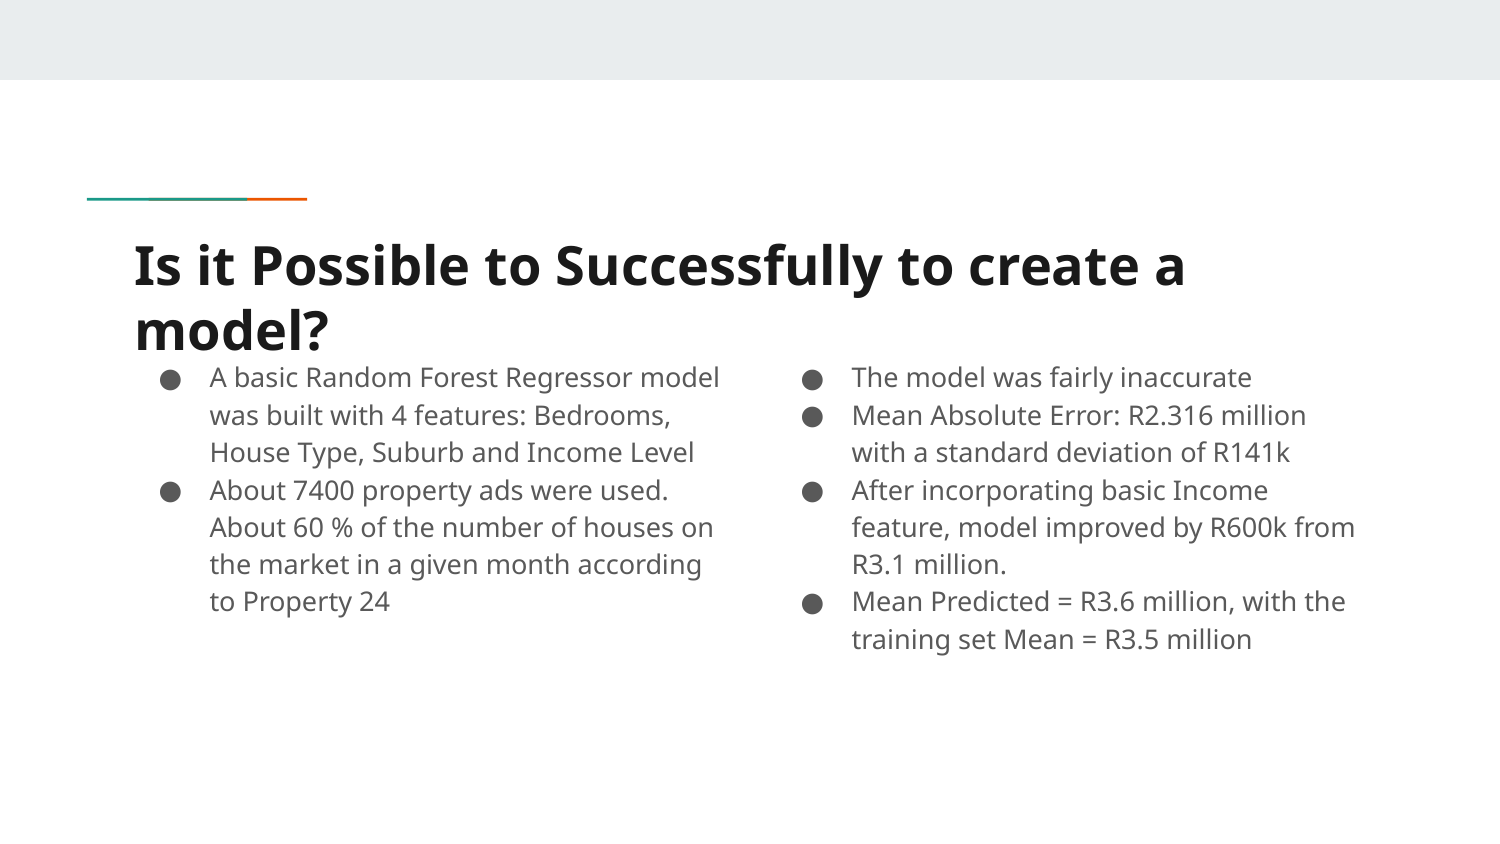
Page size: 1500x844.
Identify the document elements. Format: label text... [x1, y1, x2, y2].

list The model was fairly inaccurate Mean Absolute Error: R2.316 million with a standard deviation of R141k After incorporating basic Income feature, model improved by R600k from R3.1 million. Mean Predicted = R3.6 million, with the training set Mean = R3.5 million [761, 341, 1381, 712]
list A basic Random Forest Regressor model was built with 4 features: Bedrooms, House Type, Suburb and Income Level About 7400 property ads were used. About 60 % of the number of houses on the market in a given month according to Property 24 [119, 341, 739, 712]
title Is it Possible to Successfully to create a model? [119, 216, 1381, 305]
